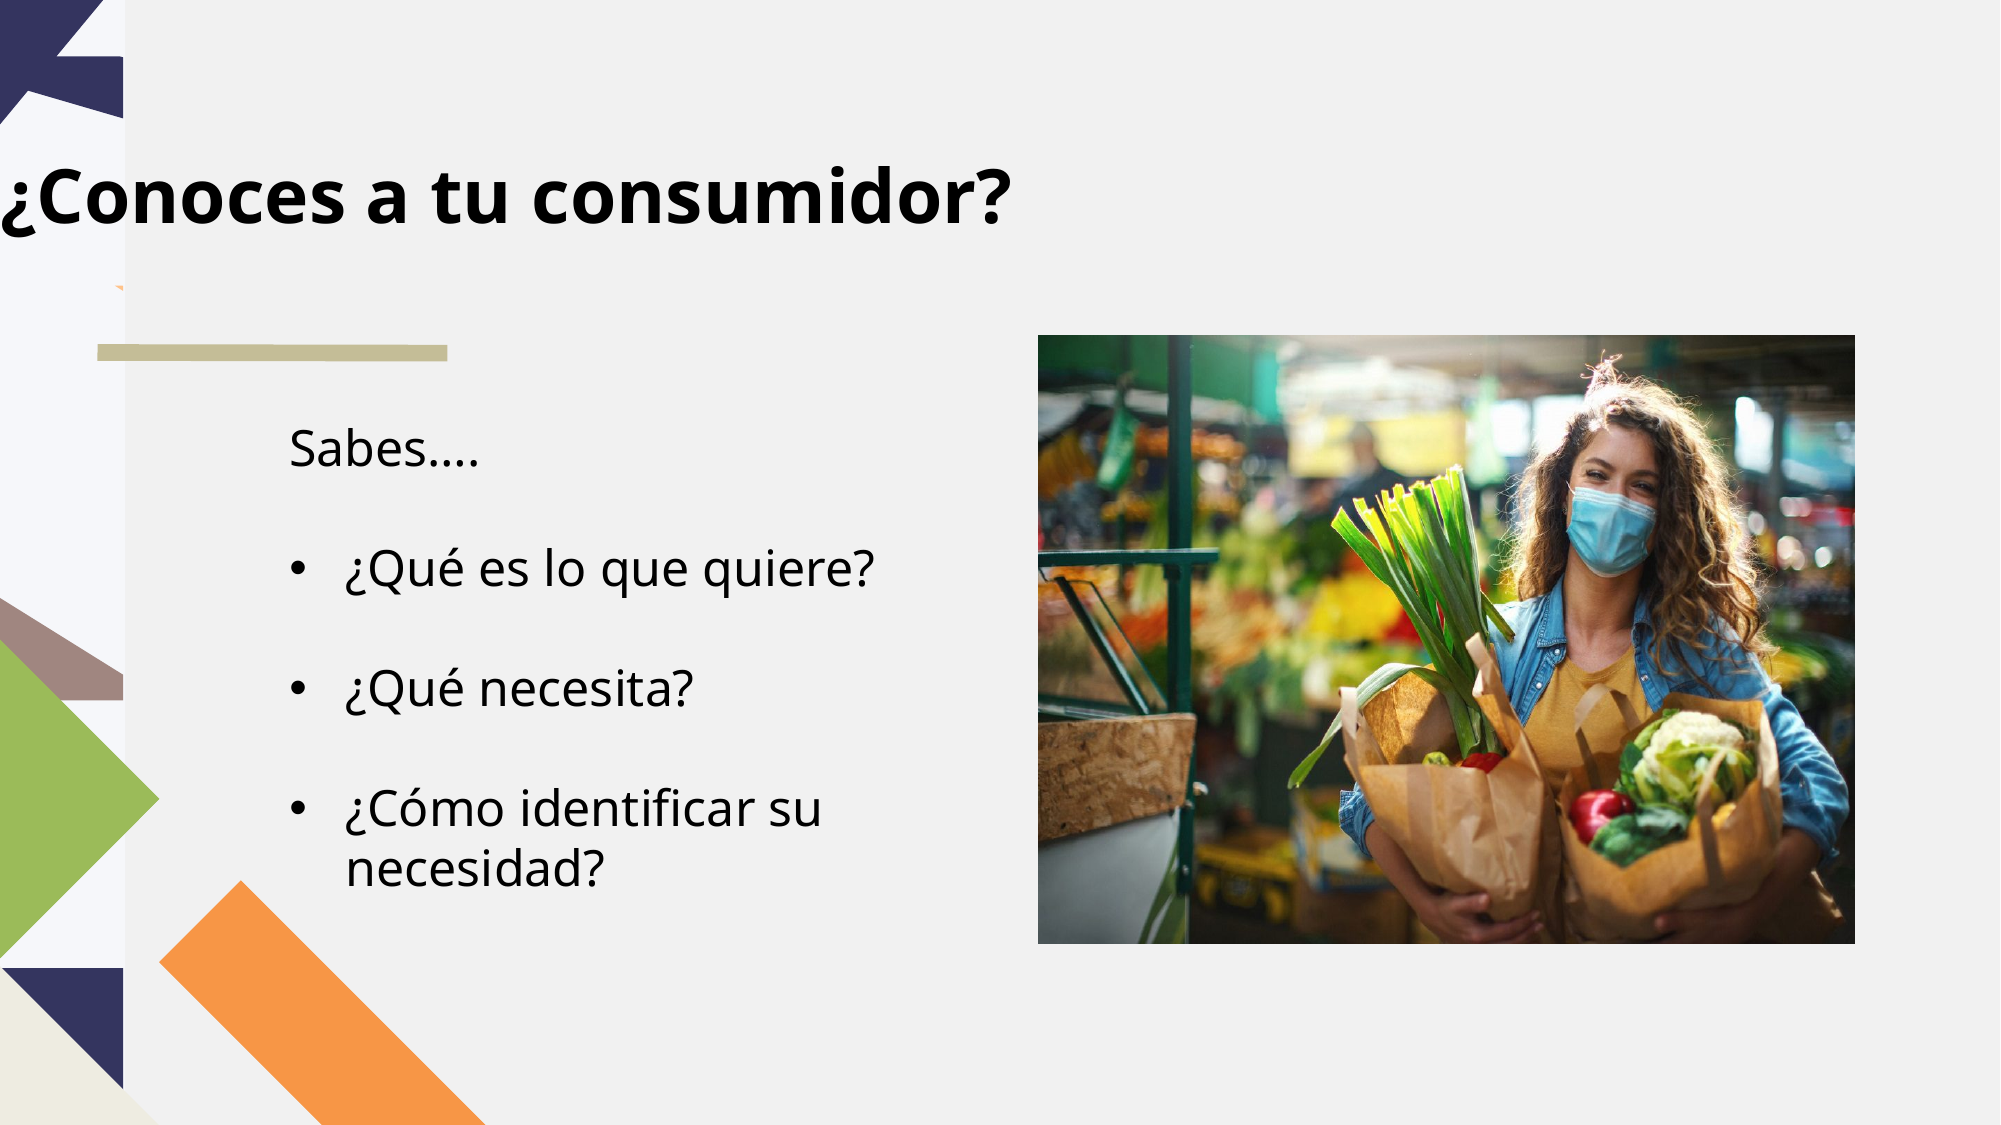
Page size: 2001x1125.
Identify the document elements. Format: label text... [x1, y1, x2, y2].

picture [1037, 335, 1855, 945]
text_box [0, 639, 486, 1125]
text_box Sabes…. ¿Qué es lo que quiere? ¿Qué necesita? ¿Cómo identificar su necesidad? [274, 409, 1000, 905]
text_box ¿Conoces a tu consumidor? [0, 140, 1523, 222]
